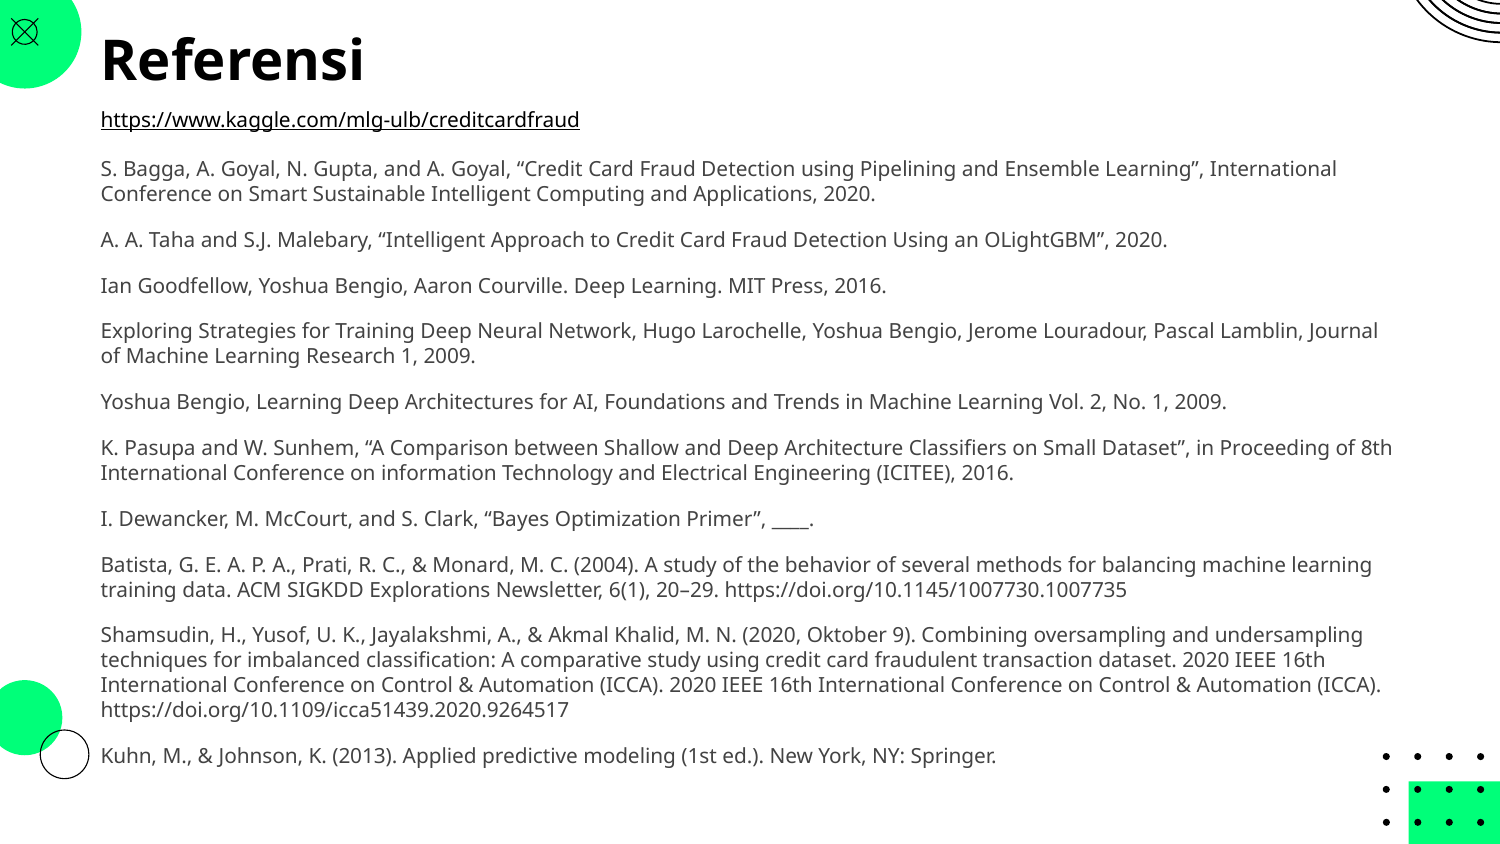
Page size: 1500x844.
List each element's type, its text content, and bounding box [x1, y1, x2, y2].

title Referensi [85, 8, 1350, 91]
list https://www.kaggle.com/mlg-ulb/creditcardfraud S. Bagga, A. Goyal, N. Gupta, and A. Goyal, “Credit Card Fraud Detection using Pipelining and Ensemble Learning”, International Conference on Smart Sustainable Intelligent Computing and Applications, 2020. A. A. Taha and S.J. Malebary, “Intelligent Approach to Credit Card Fraud Detection Using an OLightGBM”, 2020. Ian Goodfellow, Yoshua Bengio, Aaron Courville. Deep Learning. MIT Press, 2016. Exploring Strategies for Training Deep Neural Network, Hugo Larochelle, Yoshua Bengio, Jerome Louradour, Pascal Lamblin, Journal of Machine Learning Research 1, 2009. Yoshua Bengio, Learning Deep Architectures for AI, Foundations and Trends in Machine Learning Vol. 2, No. 1, 2009. K. Pasupa and W. Sunhem, “A Comparison between Shallow and Deep Architecture Classifiers on Small Dataset”, in Proceeding of 8th International Conference on information Technology and Electrical Engineering (ICITEE), 2016. I. Dewancker, M. McCourt, and S. Clark, “Bayes Optimization Primer”, ____. Batista, G. E. A. P. A., Prati, R. C., & Monard, M. C. (2004). A study of the behavior of several methods for balancing machine learning training data. ACM SIGKDD Explorations Newsletter, 6(1), 20–29. https://doi.org/10.1145/1007730.1007735 Shamsudin, H., Yusof, U. K., Jayalakshmi, A., & Akmal Khalid, M. N. (2020, Oktober 9). Combining oversampling and undersampling techniques for imbalanced classification: A comparative study using credit card fraudulent transaction dataset. 2020 IEEE 16th International Conference on Control & Automation (ICCA). 2020 IEEE 16th International Conference on Control & Automation (ICCA). https://doi.org/10.1109/icca51439.2020.9264517 Kuhn, M., & Johnson, K. (2013). Applied predictive modeling (1st ed.). New York, NY: Springer. [85, 91, 1415, 813]
